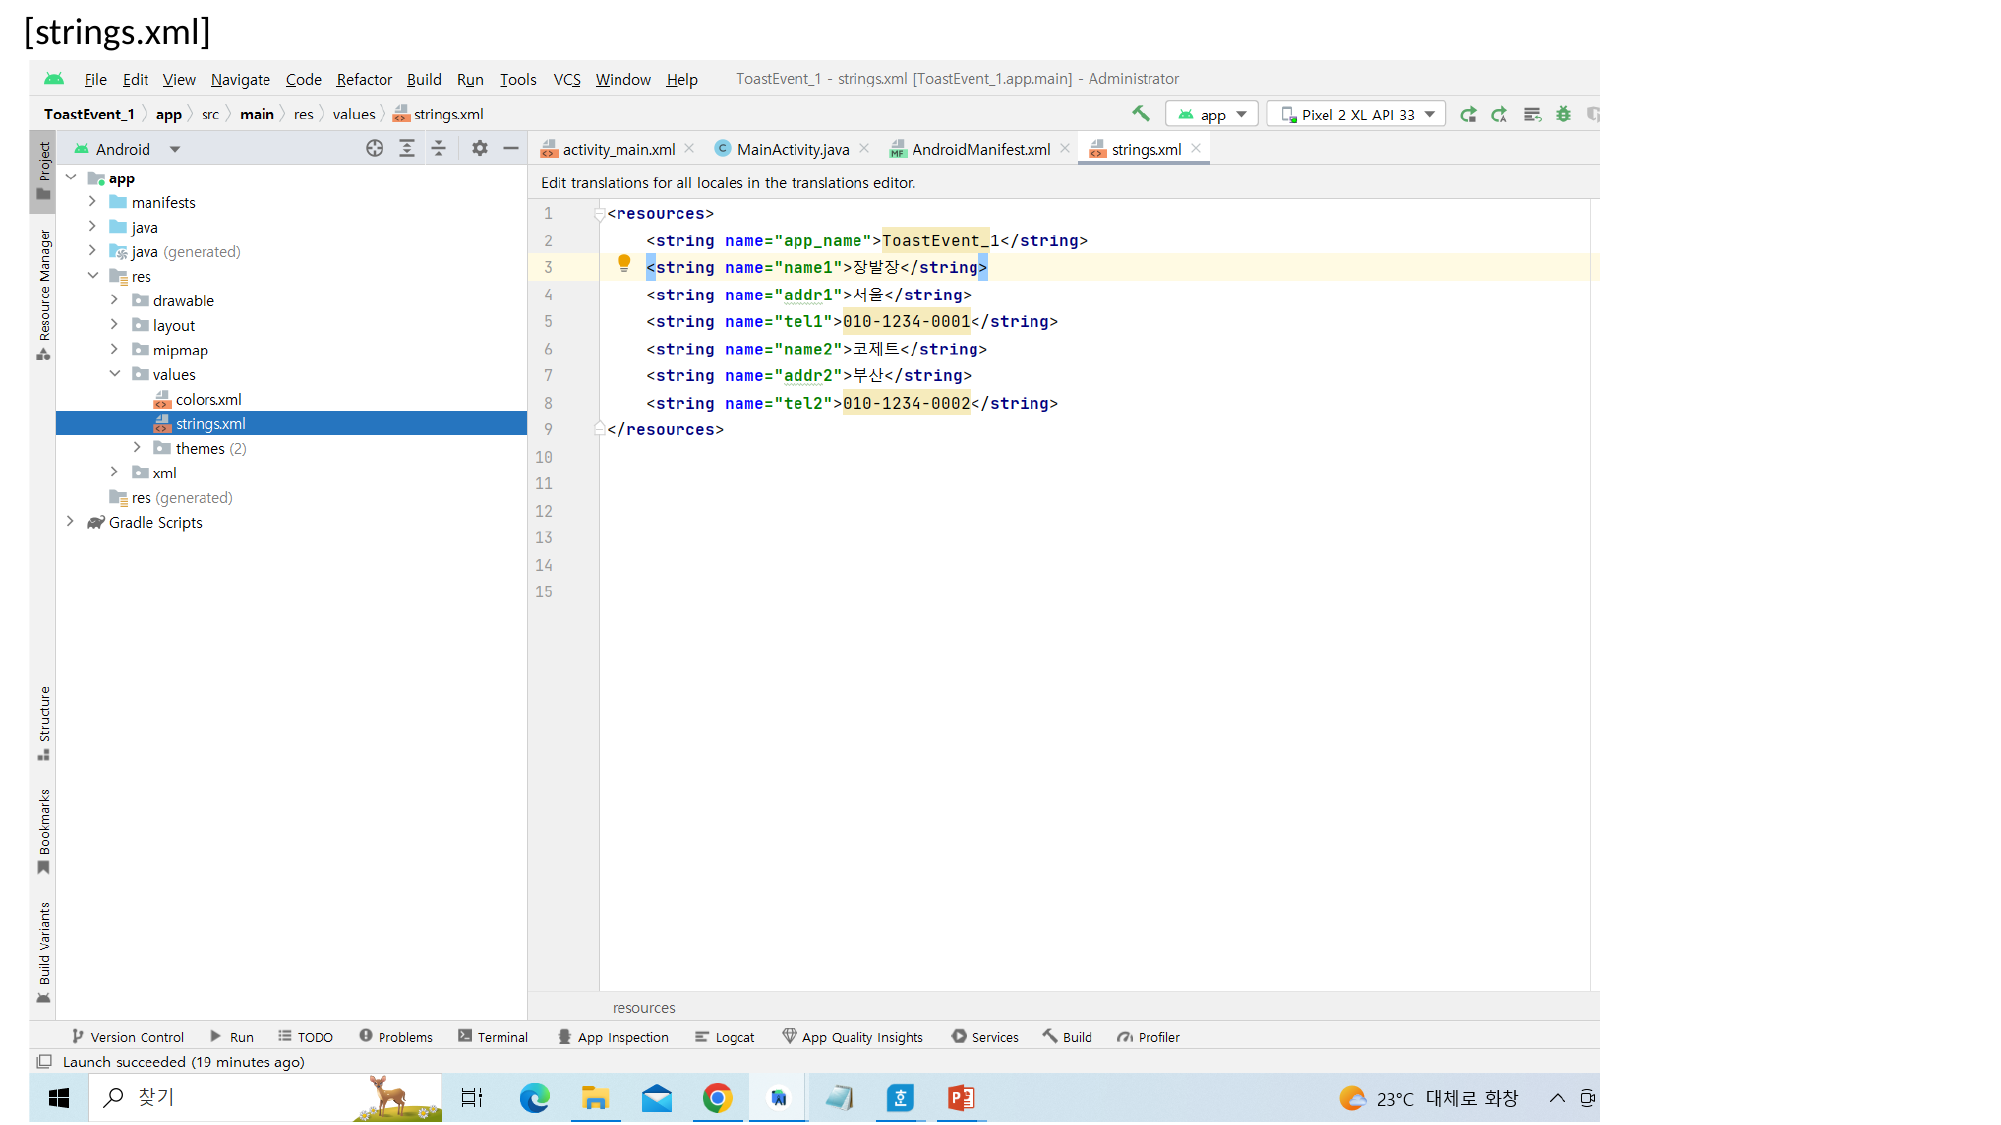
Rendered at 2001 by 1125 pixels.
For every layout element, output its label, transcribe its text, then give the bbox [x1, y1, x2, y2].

text_box [strings.xml] [8, 0, 227, 60]
picture [29, 60, 1600, 1122]
